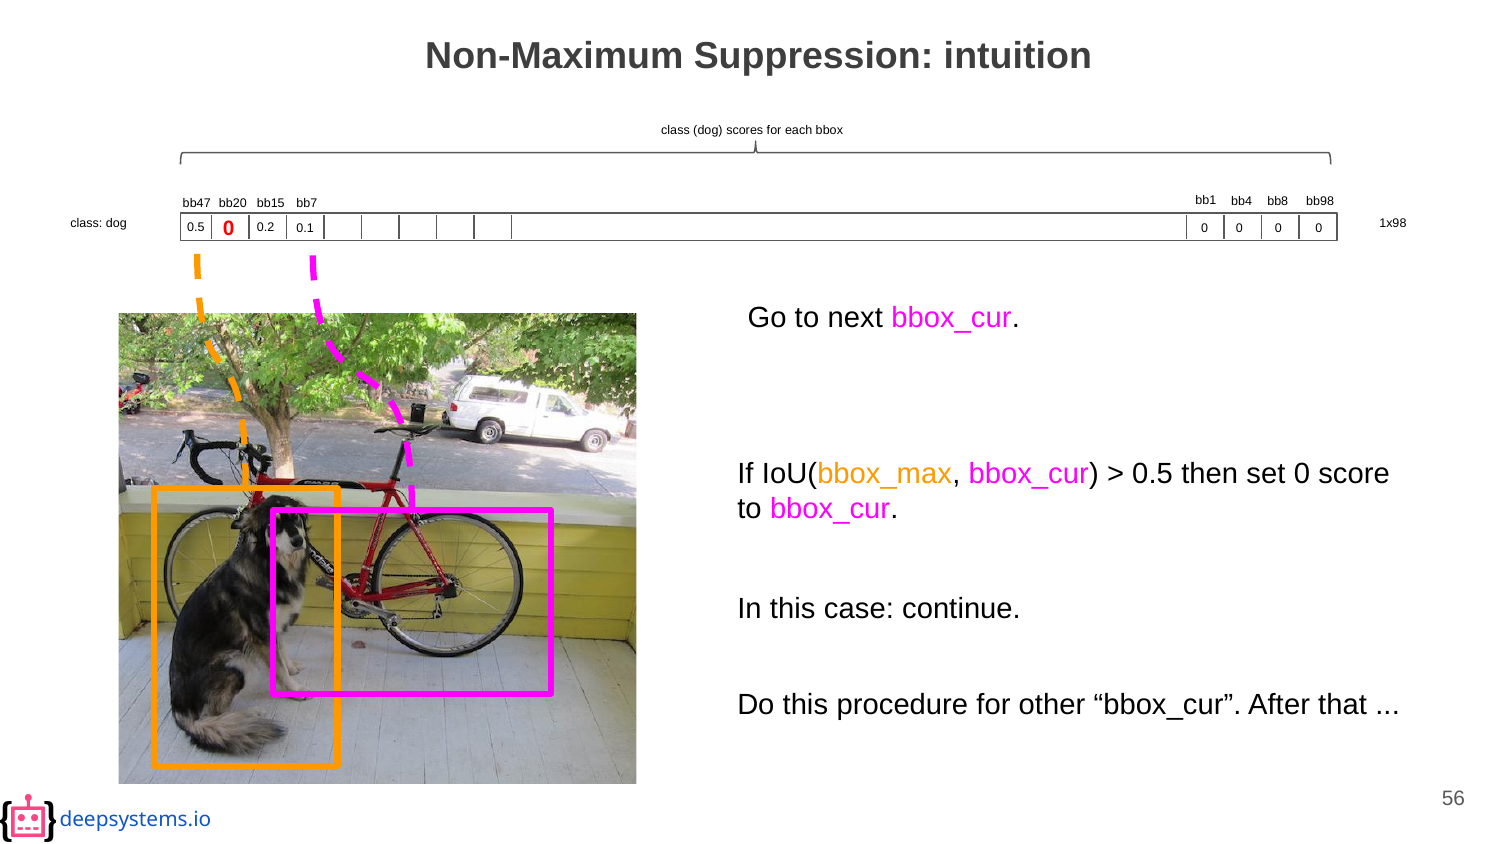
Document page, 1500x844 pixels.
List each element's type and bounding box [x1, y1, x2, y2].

text_box [732, 283, 1442, 375]
text_box [410, 12, 1249, 91]
slide_number [1389, 764, 1480, 830]
text_box [98, 327, 496, 428]
text_box [722, 574, 1432, 665]
text_box [1364, 200, 1472, 241]
picture [0, 794, 56, 842]
text_box [167, 176, 1354, 246]
text_box [55, 200, 163, 241]
picture [118, 313, 637, 785]
text_box [722, 439, 1432, 530]
text_box [722, 670, 1432, 762]
text_box [180, 107, 1331, 165]
